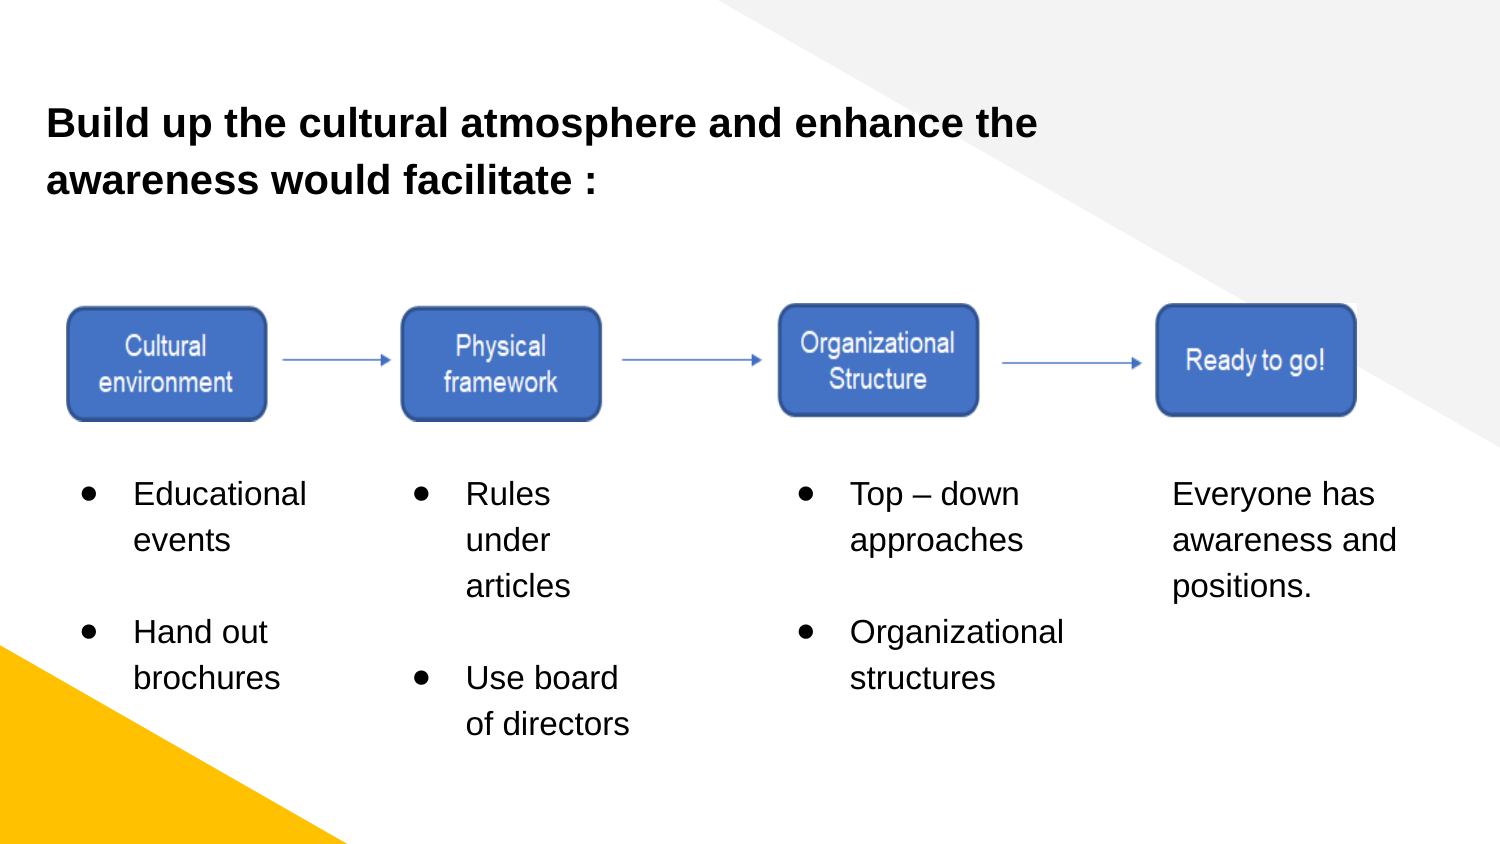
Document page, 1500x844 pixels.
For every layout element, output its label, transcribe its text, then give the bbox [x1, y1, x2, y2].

picture [66, 303, 1358, 423]
text_box Rules under articles Use board of directors [375, 451, 650, 844]
text_box Educational events Hand out brochures [43, 451, 324, 803]
text_box Build up the cultural atmosphere and enhance the awareness would facilitate : [31, 72, 1206, 218]
text_box Top – down approaches Organizational structures [760, 451, 1090, 803]
text_box Everyone has awareness and positions. [1157, 451, 1500, 619]
